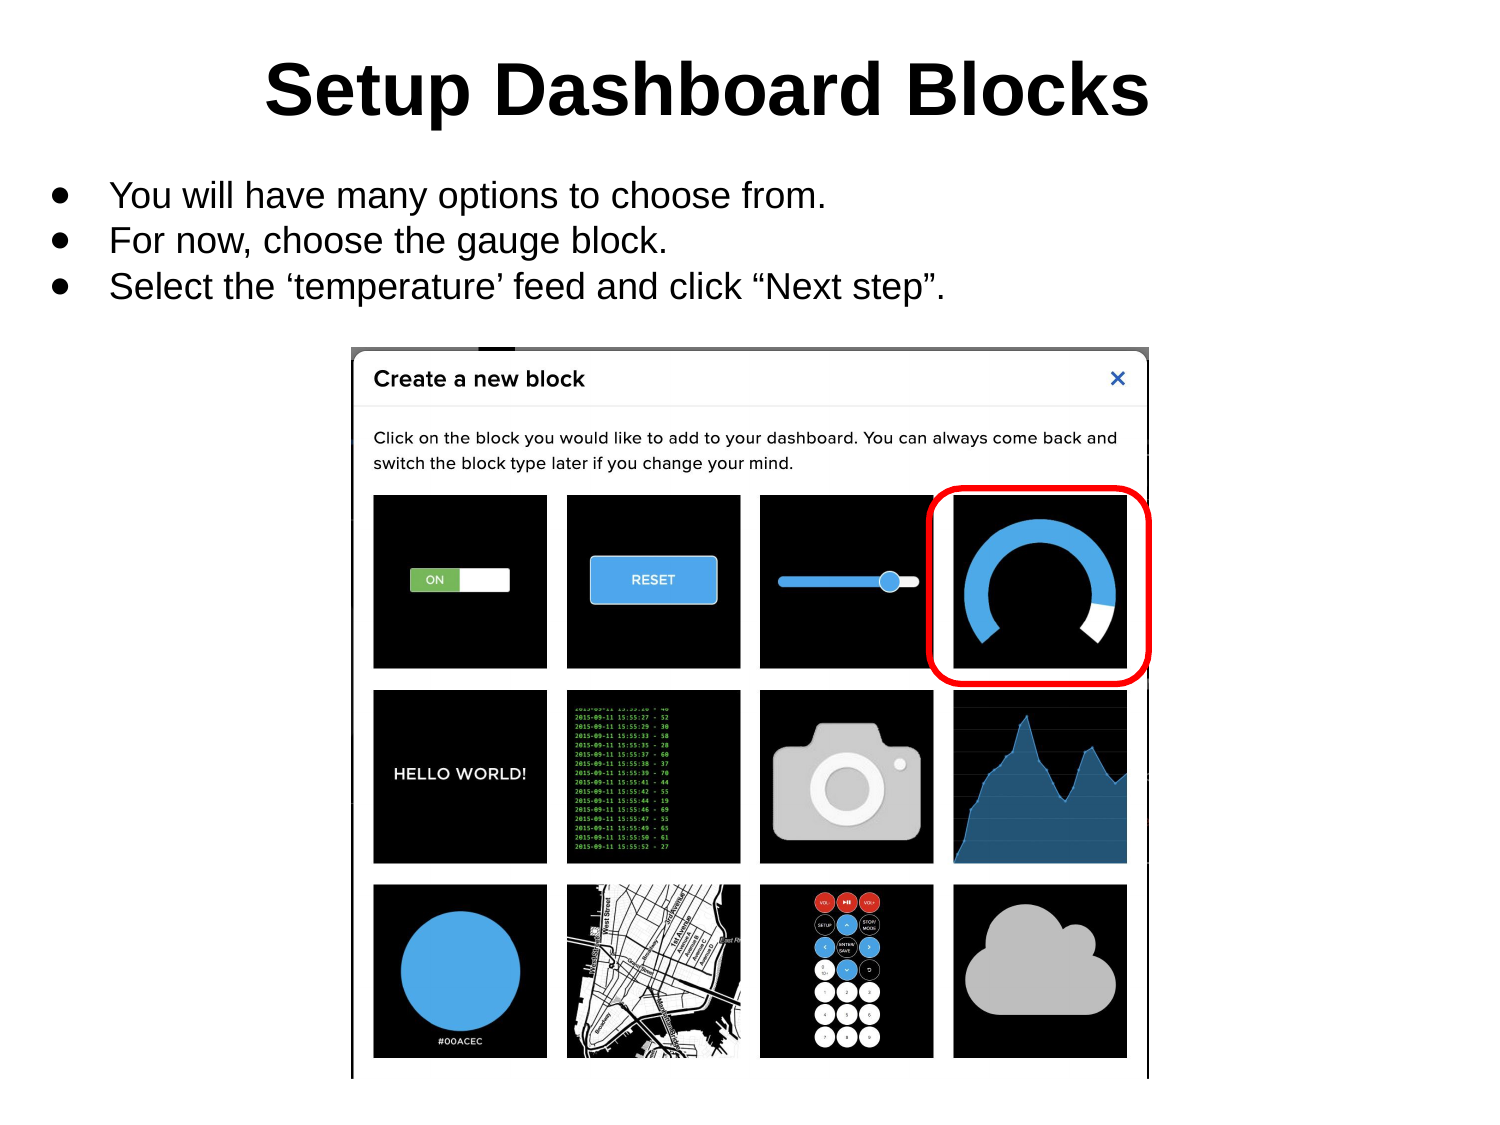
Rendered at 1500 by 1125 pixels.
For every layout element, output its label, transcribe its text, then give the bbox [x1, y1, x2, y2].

title Setup Dashboard Blocks [262, 38, 1238, 229]
text_box You will have many options to choose from. For now, choose the gauge block. Select the ‘temperature’ feed and click “Next step”. [46, 169, 1078, 307]
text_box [350, 347, 1149, 1079]
